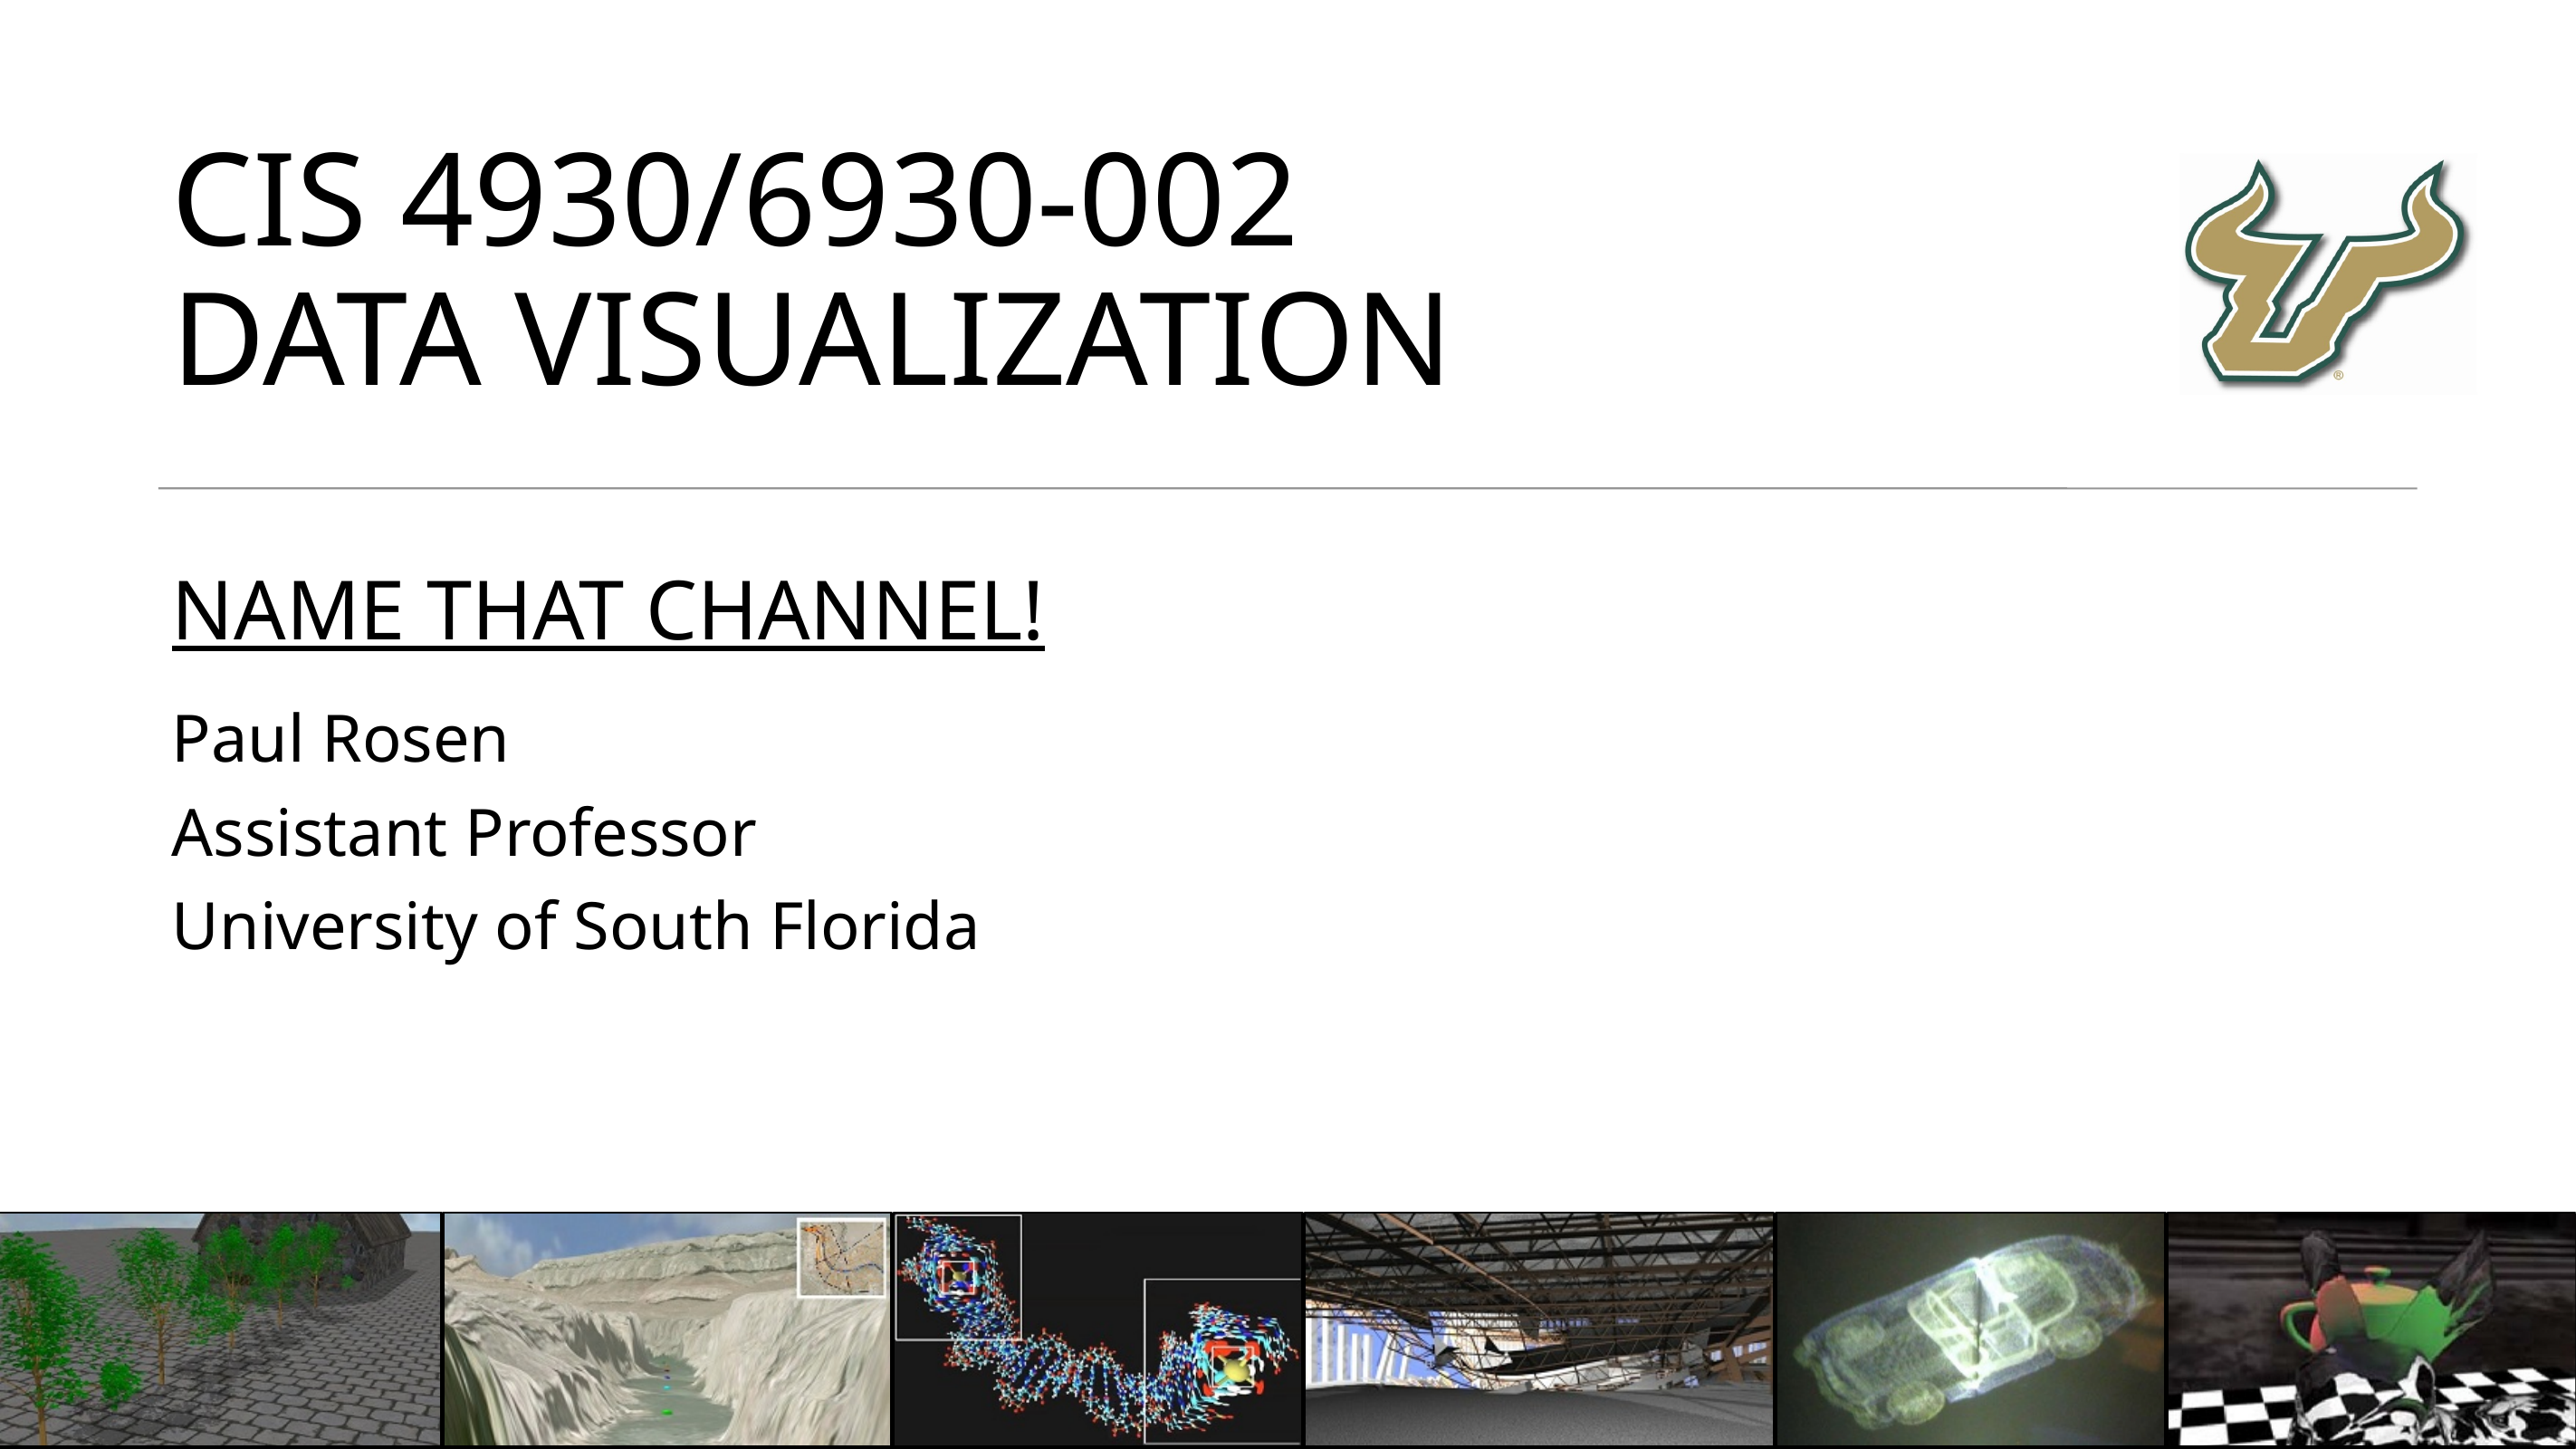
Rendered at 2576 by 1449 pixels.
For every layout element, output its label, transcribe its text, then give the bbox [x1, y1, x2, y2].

picture [895, 1214, 1301, 1445]
picture [2179, 153, 2477, 395]
picture [2169, 1214, 2575, 1445]
picture [1306, 1214, 1773, 1445]
picture [0, 1214, 440, 1445]
picture [445, 1214, 890, 1445]
picture [1777, 1214, 2164, 1445]
title CIS 4930/6930-002 Data Visualization [158, 101, 2165, 446]
subtitle Name that Channel! Paul Rosen Assistant Professor University of South Florida . [158, 531, 2477, 1159]
